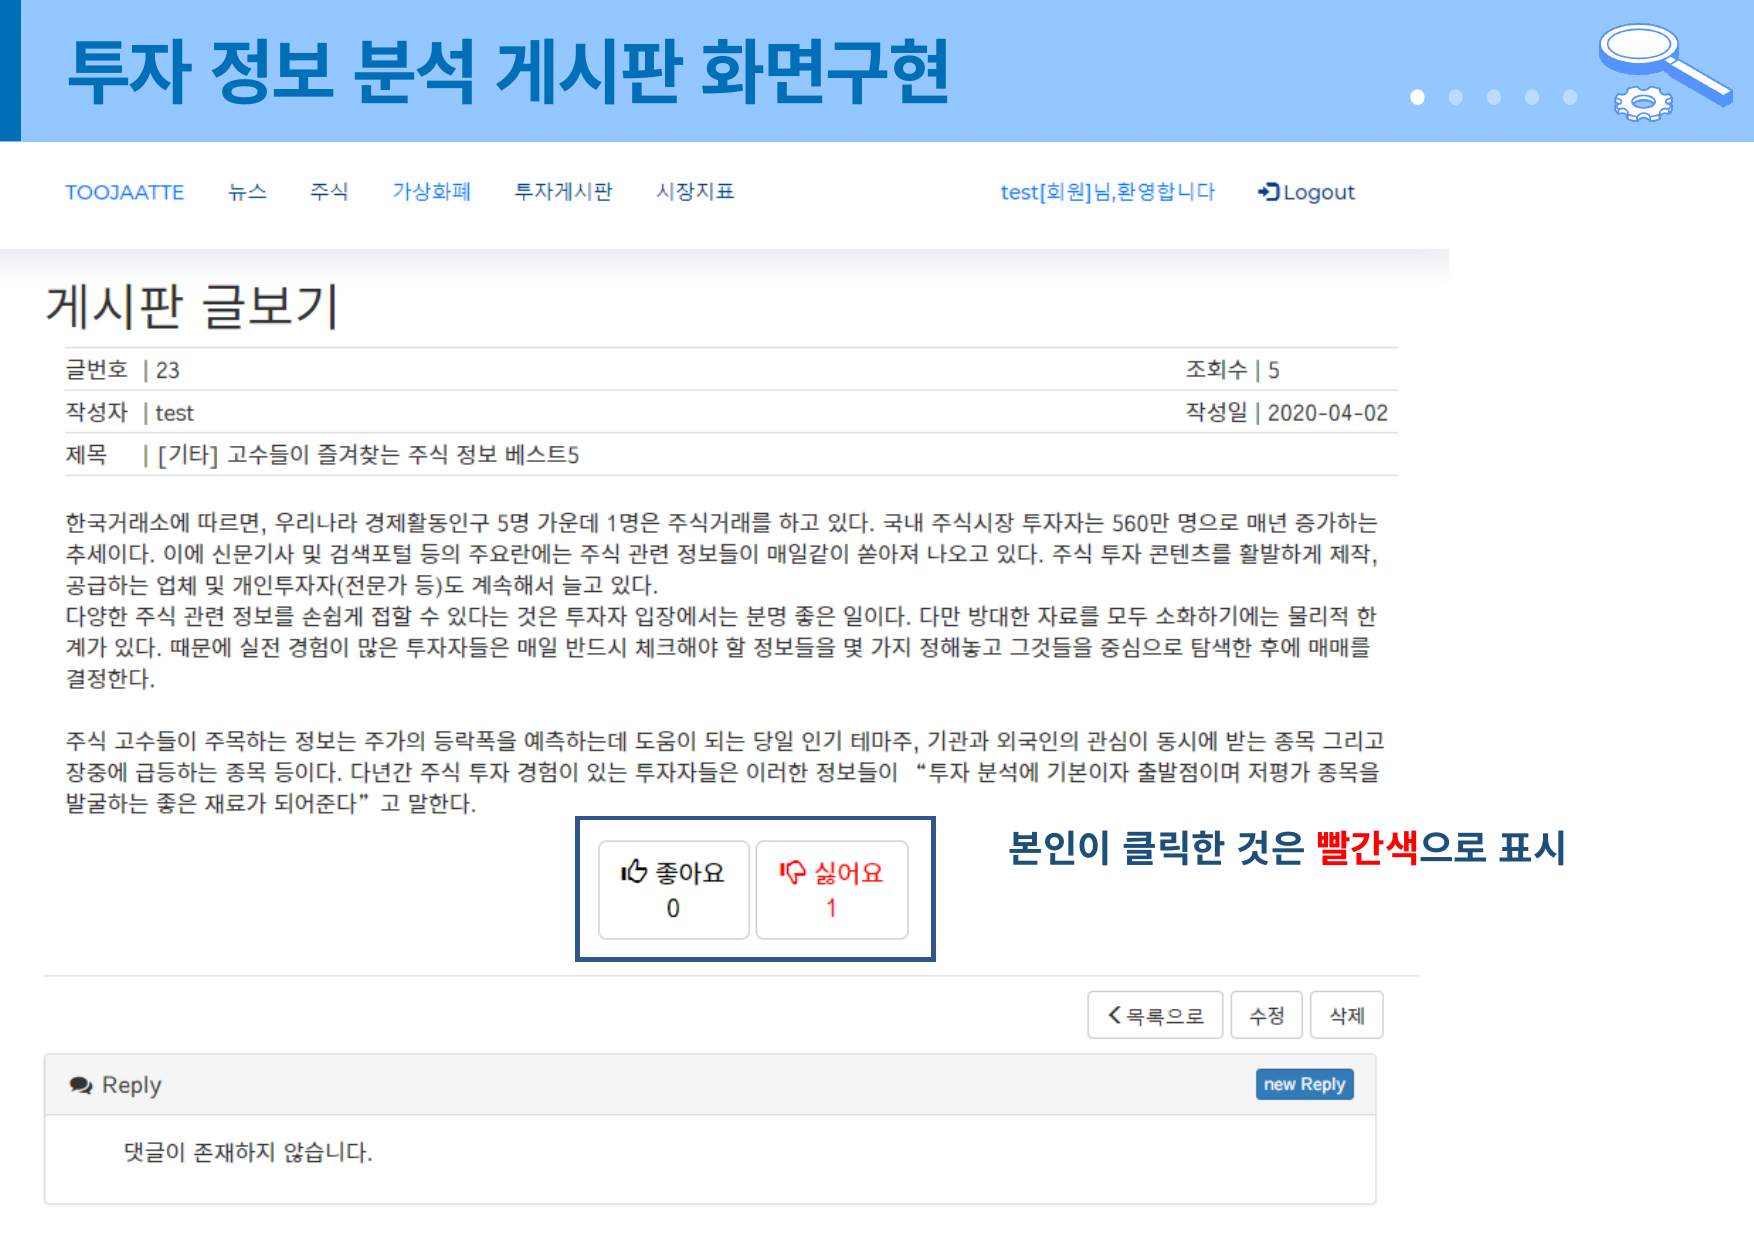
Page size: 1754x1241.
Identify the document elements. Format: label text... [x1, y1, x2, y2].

picture [0, 143, 1450, 1241]
picture [21, 0, 1754, 142]
text_box 본인이 클릭한 것은 빨간색으로 표시 [1450, 817, 1584, 878]
text_box 종목코드 전달 [1448, 89, 1463, 106]
title 투자 정보 분석 게시판 화면구현 [51, 29, 1042, 123]
text_box 종목코드 전달 [1486, 89, 1502, 106]
text_box 종목코드 전달 [1524, 89, 1540, 106]
text_box 종목코드 전달 [1562, 89, 1578, 106]
